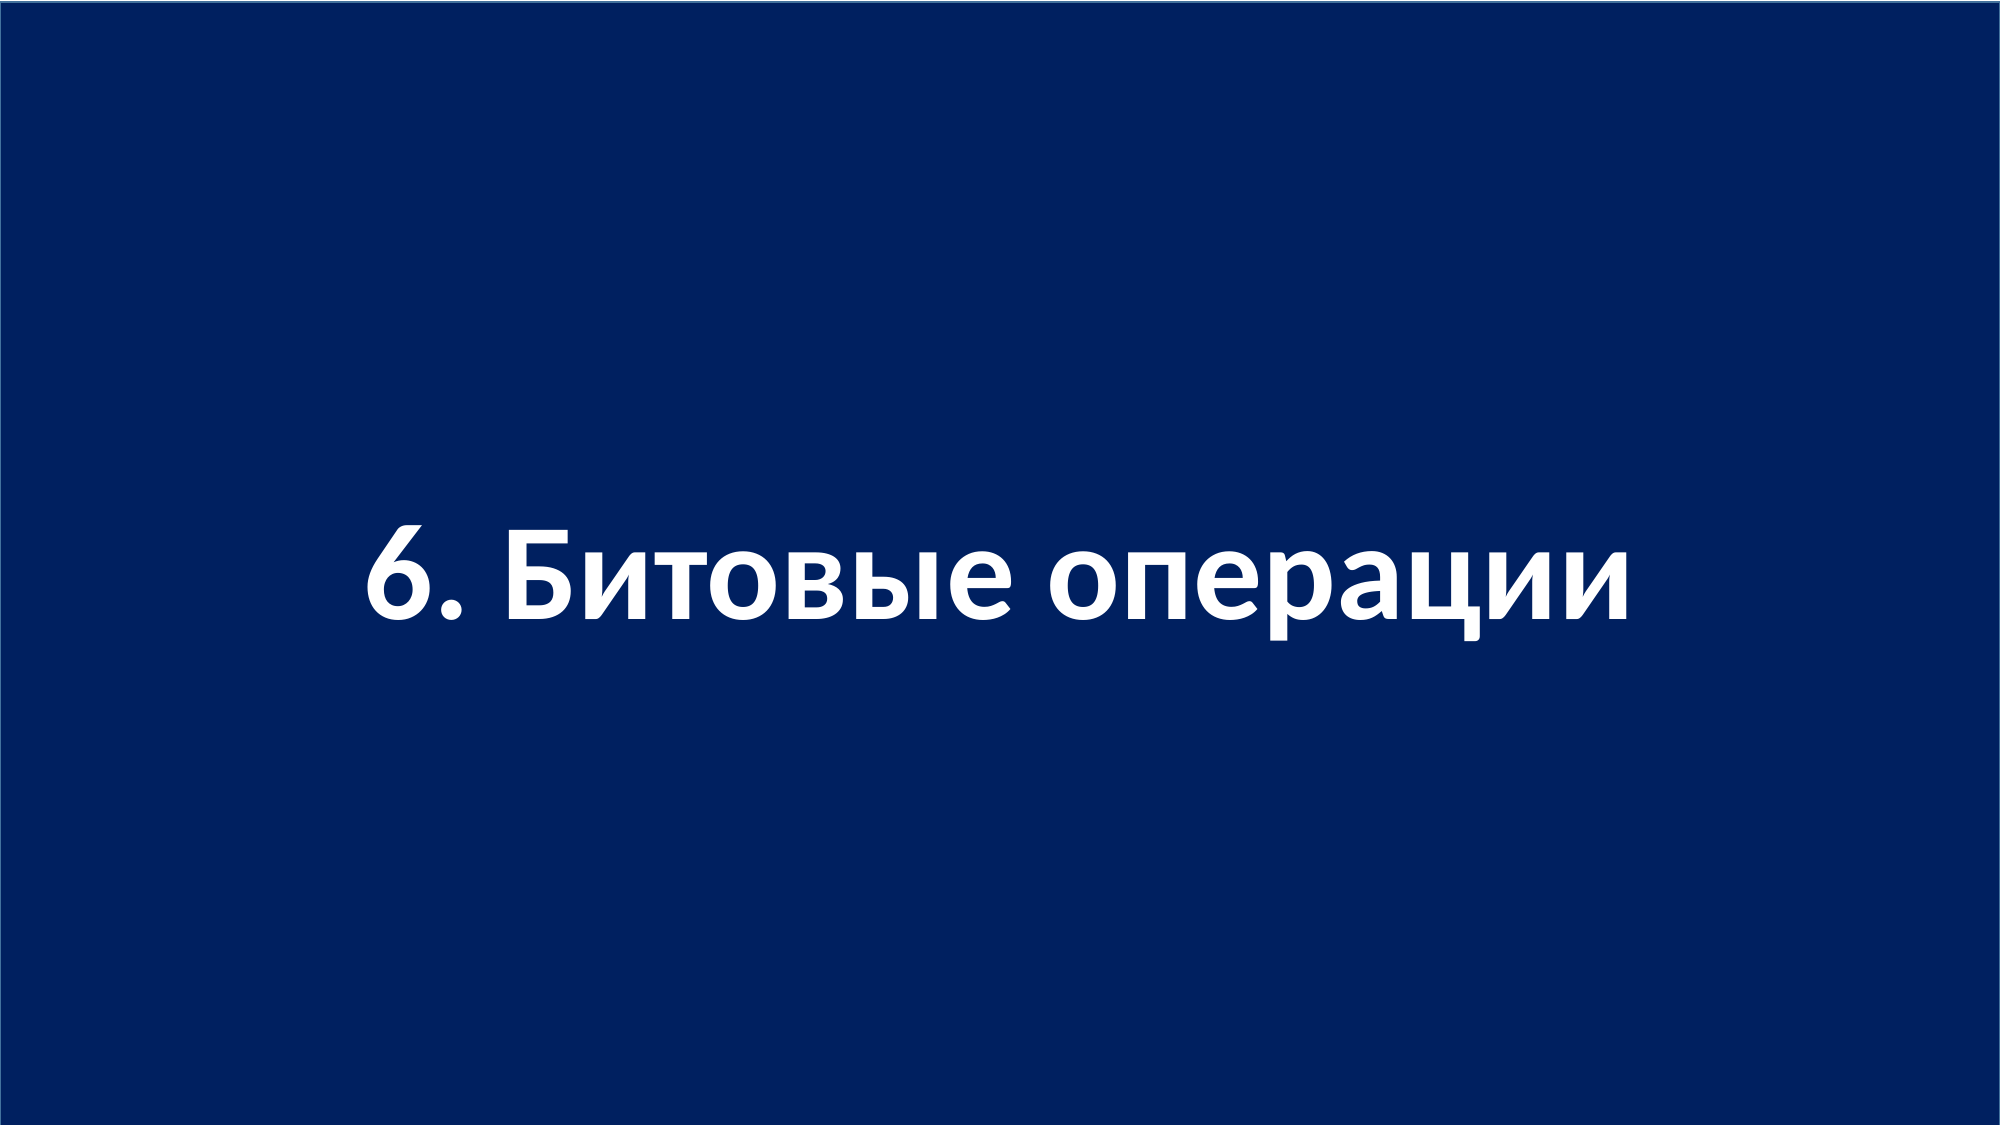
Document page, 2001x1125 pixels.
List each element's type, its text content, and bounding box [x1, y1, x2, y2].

text_box 6. Битовые операции [0, 1, 2000, 1125]
